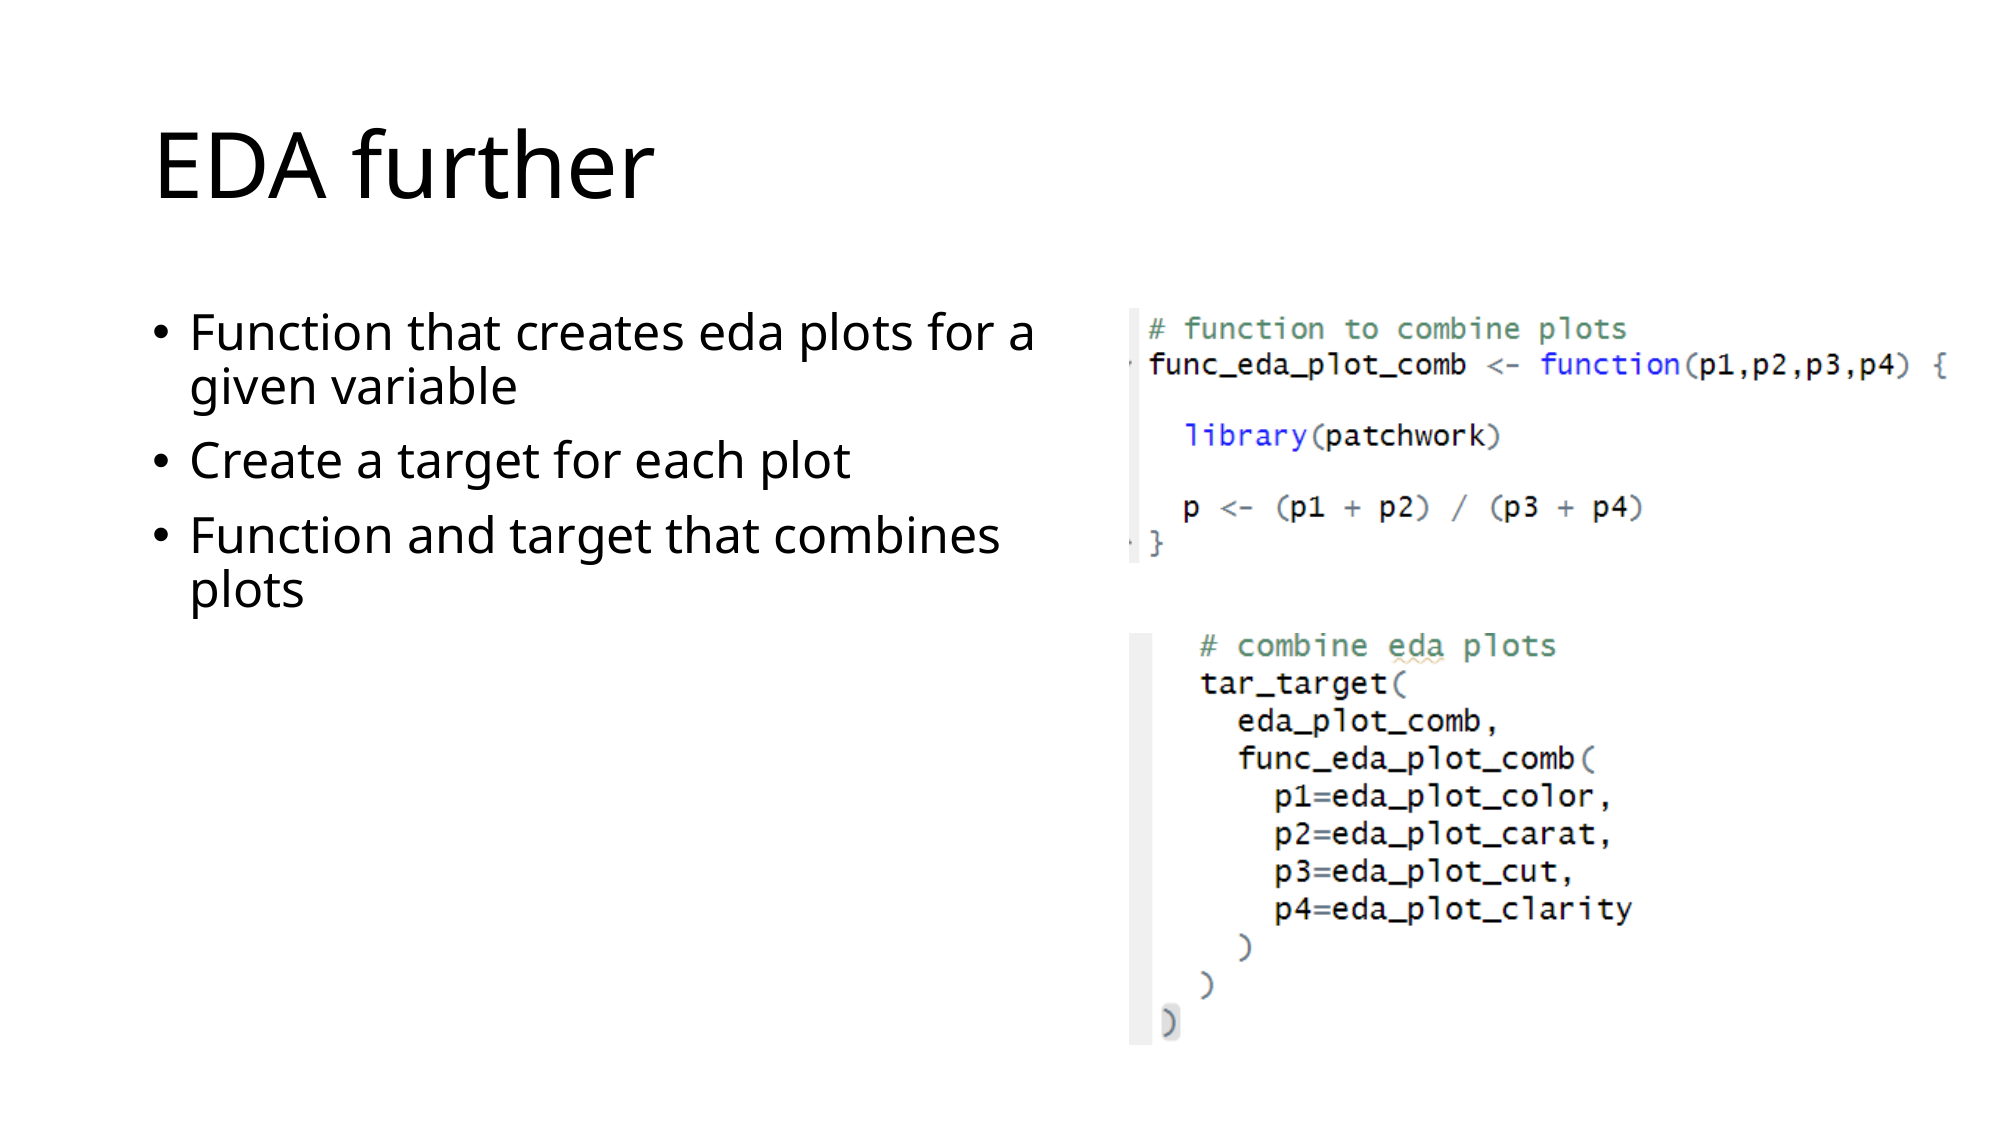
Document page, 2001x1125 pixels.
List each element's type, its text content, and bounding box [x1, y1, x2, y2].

picture [1128, 308, 1957, 563]
list Function that creates eda plots for a given variable Create a target for each plot Function and target that combines plots [137, 299, 1086, 1014]
title EDA further [137, 59, 1863, 278]
picture [1128, 633, 1674, 1046]
